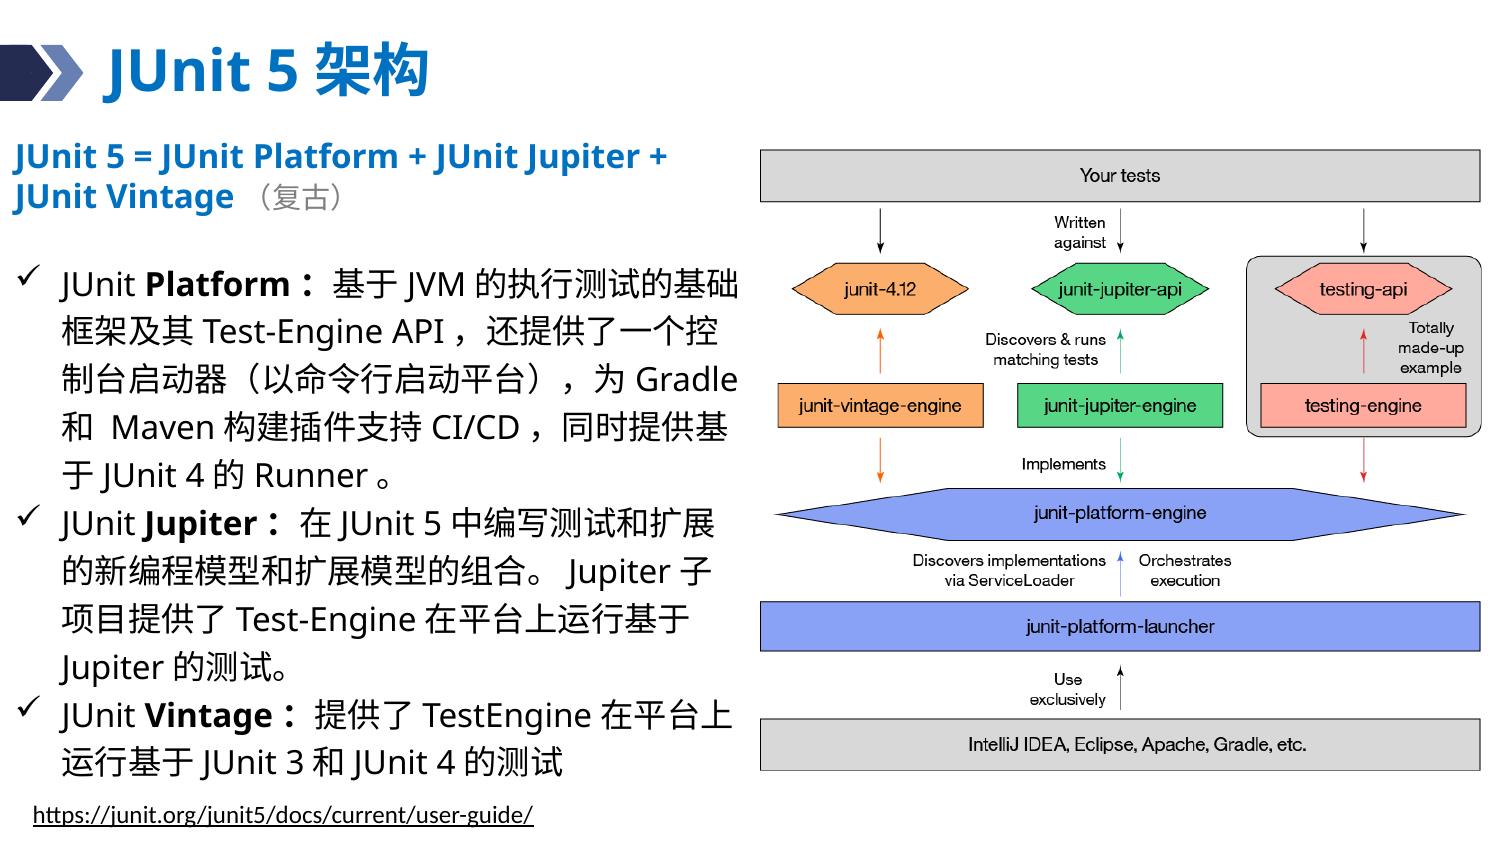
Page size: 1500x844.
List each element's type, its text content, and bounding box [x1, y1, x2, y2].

text_box https://junit.org/junit5/docs/current/user-guide/ [18, 791, 583, 836]
picture [760, 149, 1482, 771]
title JUnit 5架构 [92, 28, 1023, 118]
text_box JUnit 5 = JUnit Platform + JUnit Jupiter + JUnit Vintage（复古） JUnit Platform：基于JVM的执行测试的基础框架及其Test-Engine API，还提供了一个控制台启动器（以命令行启动平台），为Gradle和 Maven构建插件支持CI/CD，同时提供基于JUnit 4的Runner。 JUnit Jupiter：在JUnit 5中编写测试和扩展的新编程模型和扩展模型的组合。Jupiter子项目提供了Test-Engine在平台上运行基于Jupiter的测试。 JUnit Vintage：提供了TestEngine在平台上运行基于JUnit 3和JUnit 4的测试 [0, 127, 761, 789]
